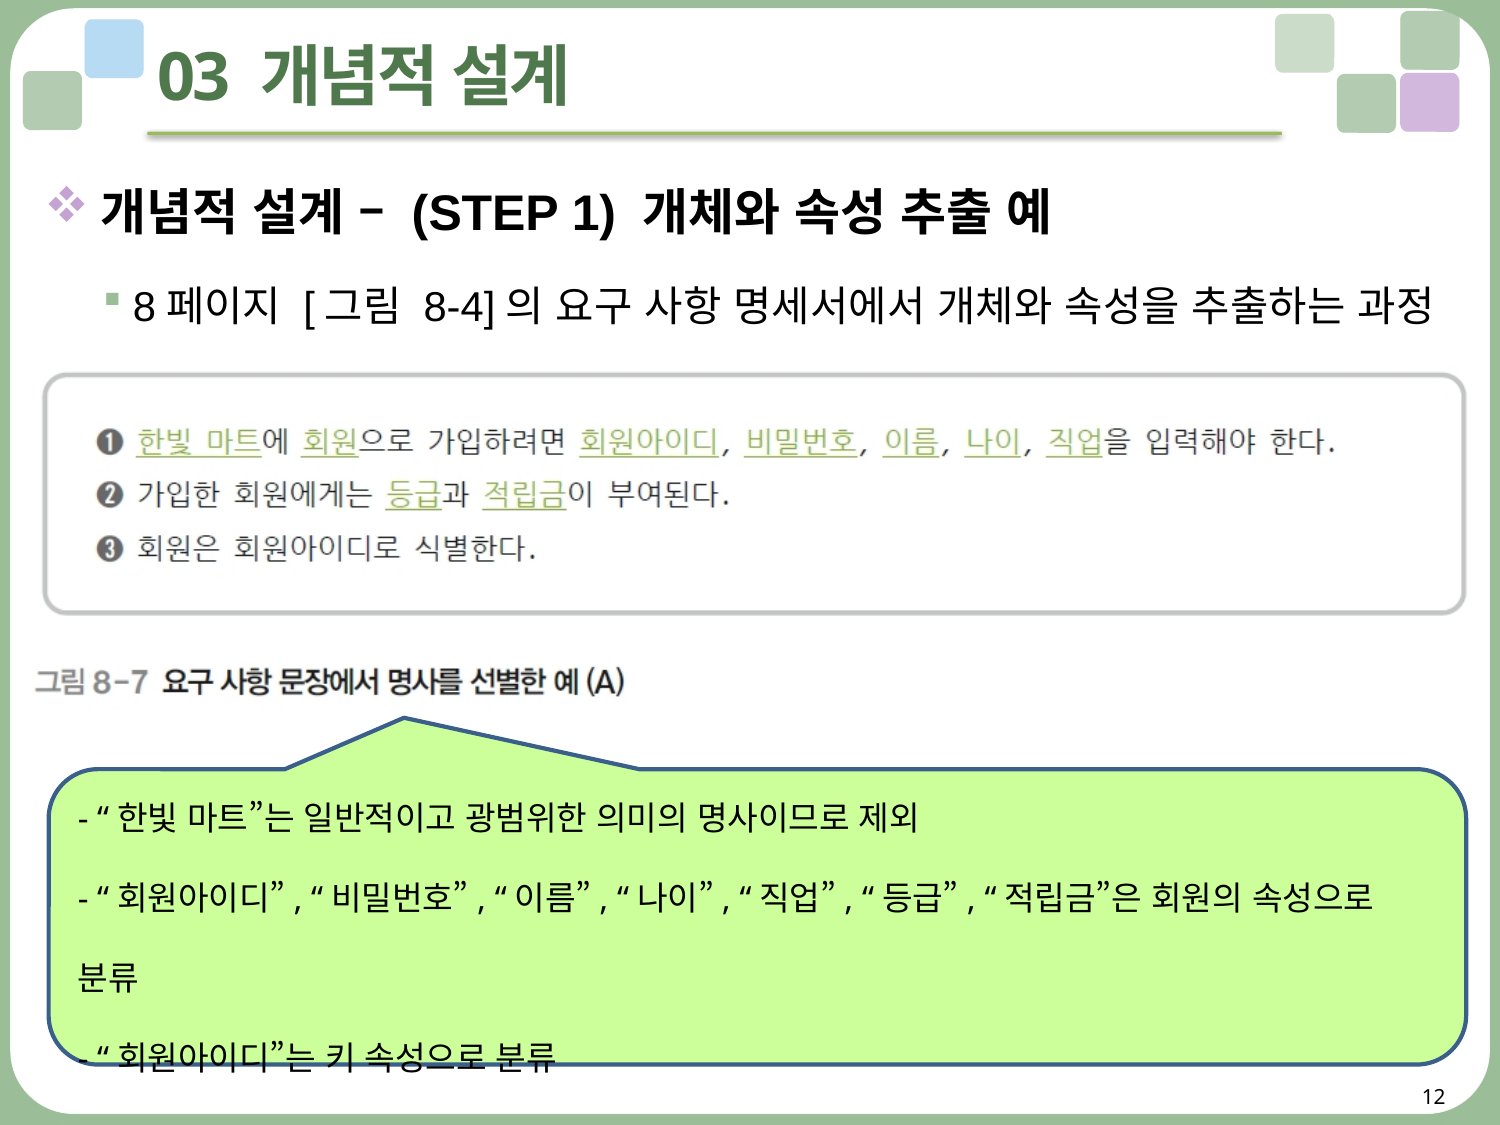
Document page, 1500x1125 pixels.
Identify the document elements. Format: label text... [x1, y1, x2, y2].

text_box - “한빛 마트”는 일반적이고 광범위한 의미의 명사이므로 제외 - “회원아이디”, “비밀번호”, “이름”, “나이”, “직업”, “등급”, “적립금”은 회원의 속성으로 분류 - “회원아이디”는 키 속성으로 분류 [46, 716, 1469, 1067]
title 03 개념적 설계 [142, 25, 1459, 123]
text_box 개념적 설계 – (STEP 1) 개체와 속성 추출 예 8페이지 [그림 8-4]의 요구 사항 명세서에서 개체와 속성을 추출하는 과정 [29, 172, 1500, 1083]
picture [0, 0, 1500, 1125]
